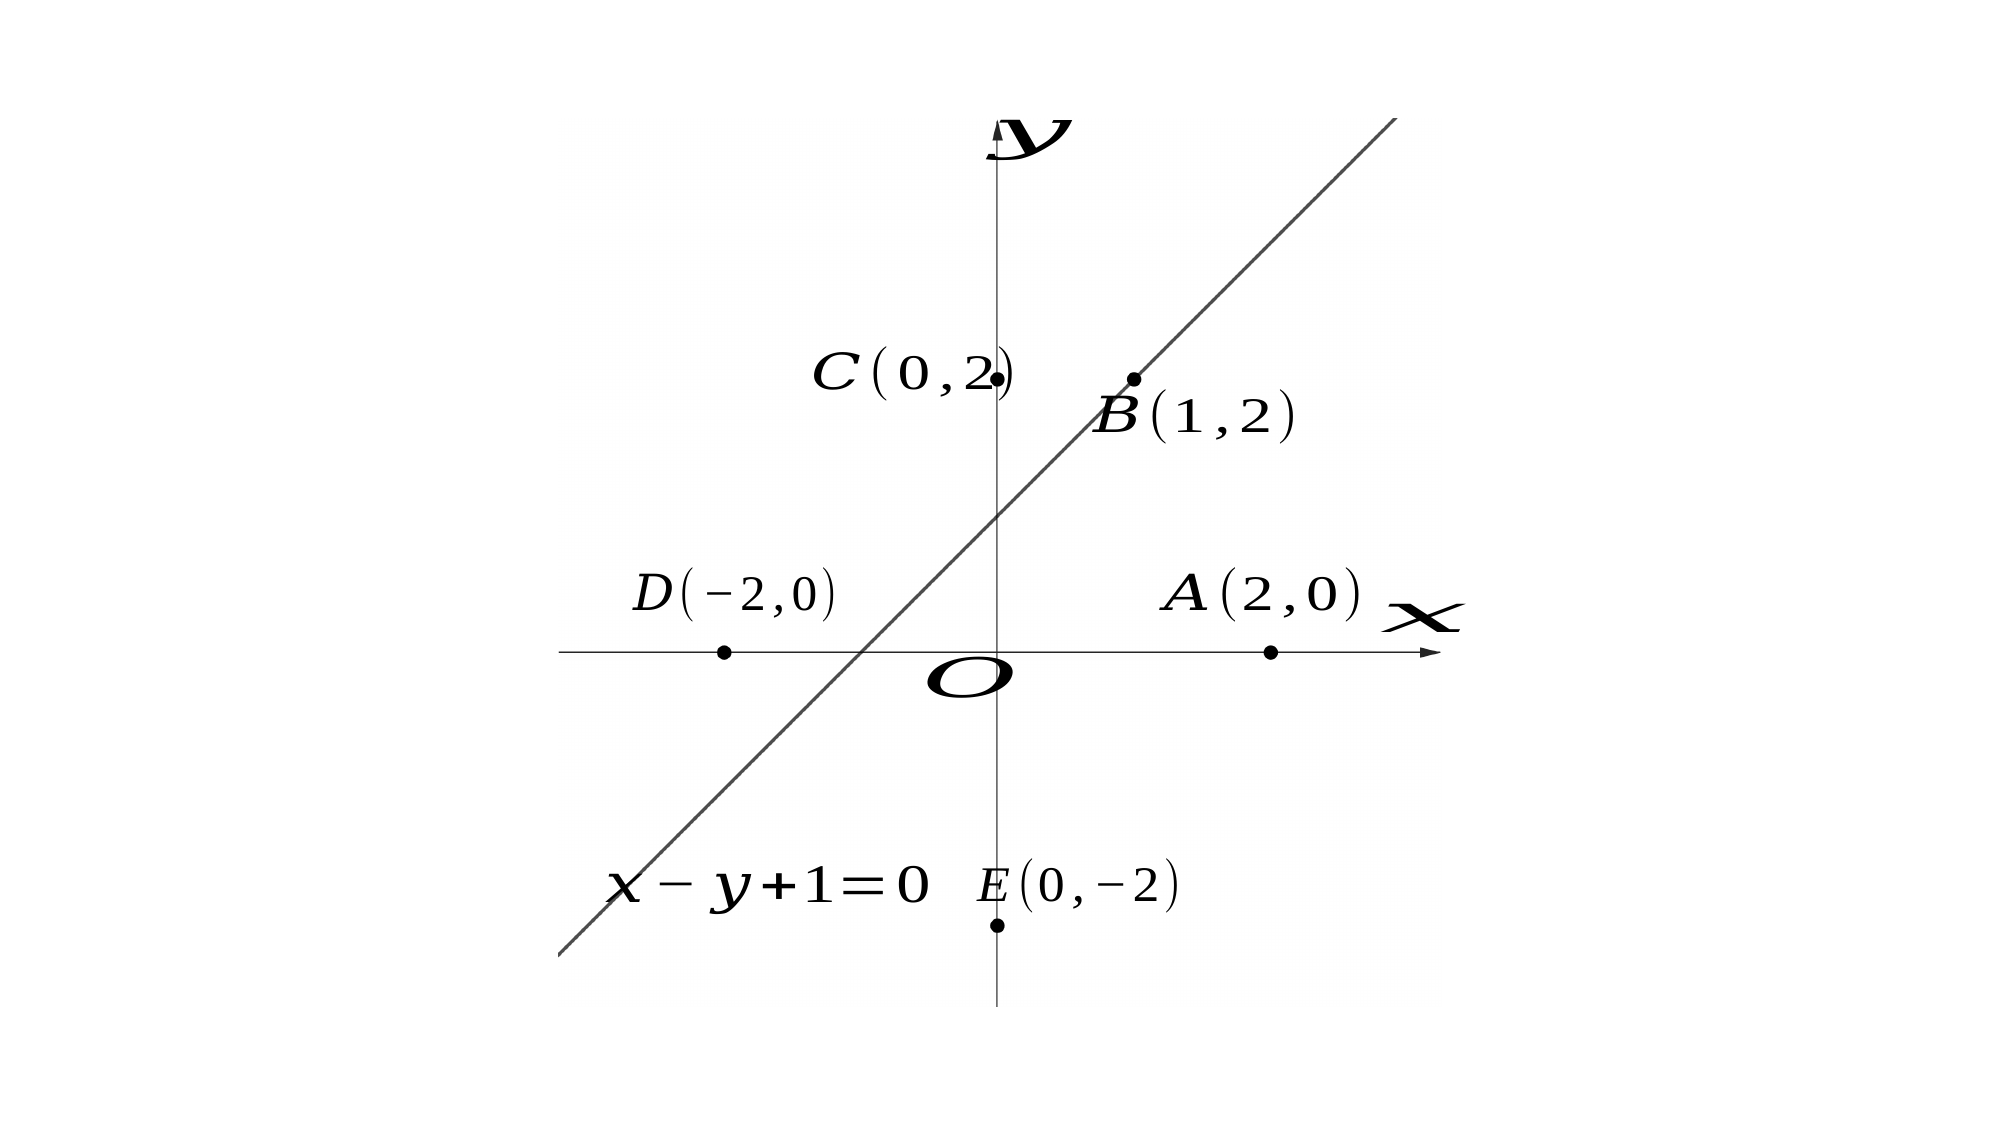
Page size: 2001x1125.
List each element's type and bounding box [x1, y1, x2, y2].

picture [558, 118, 1442, 1007]
